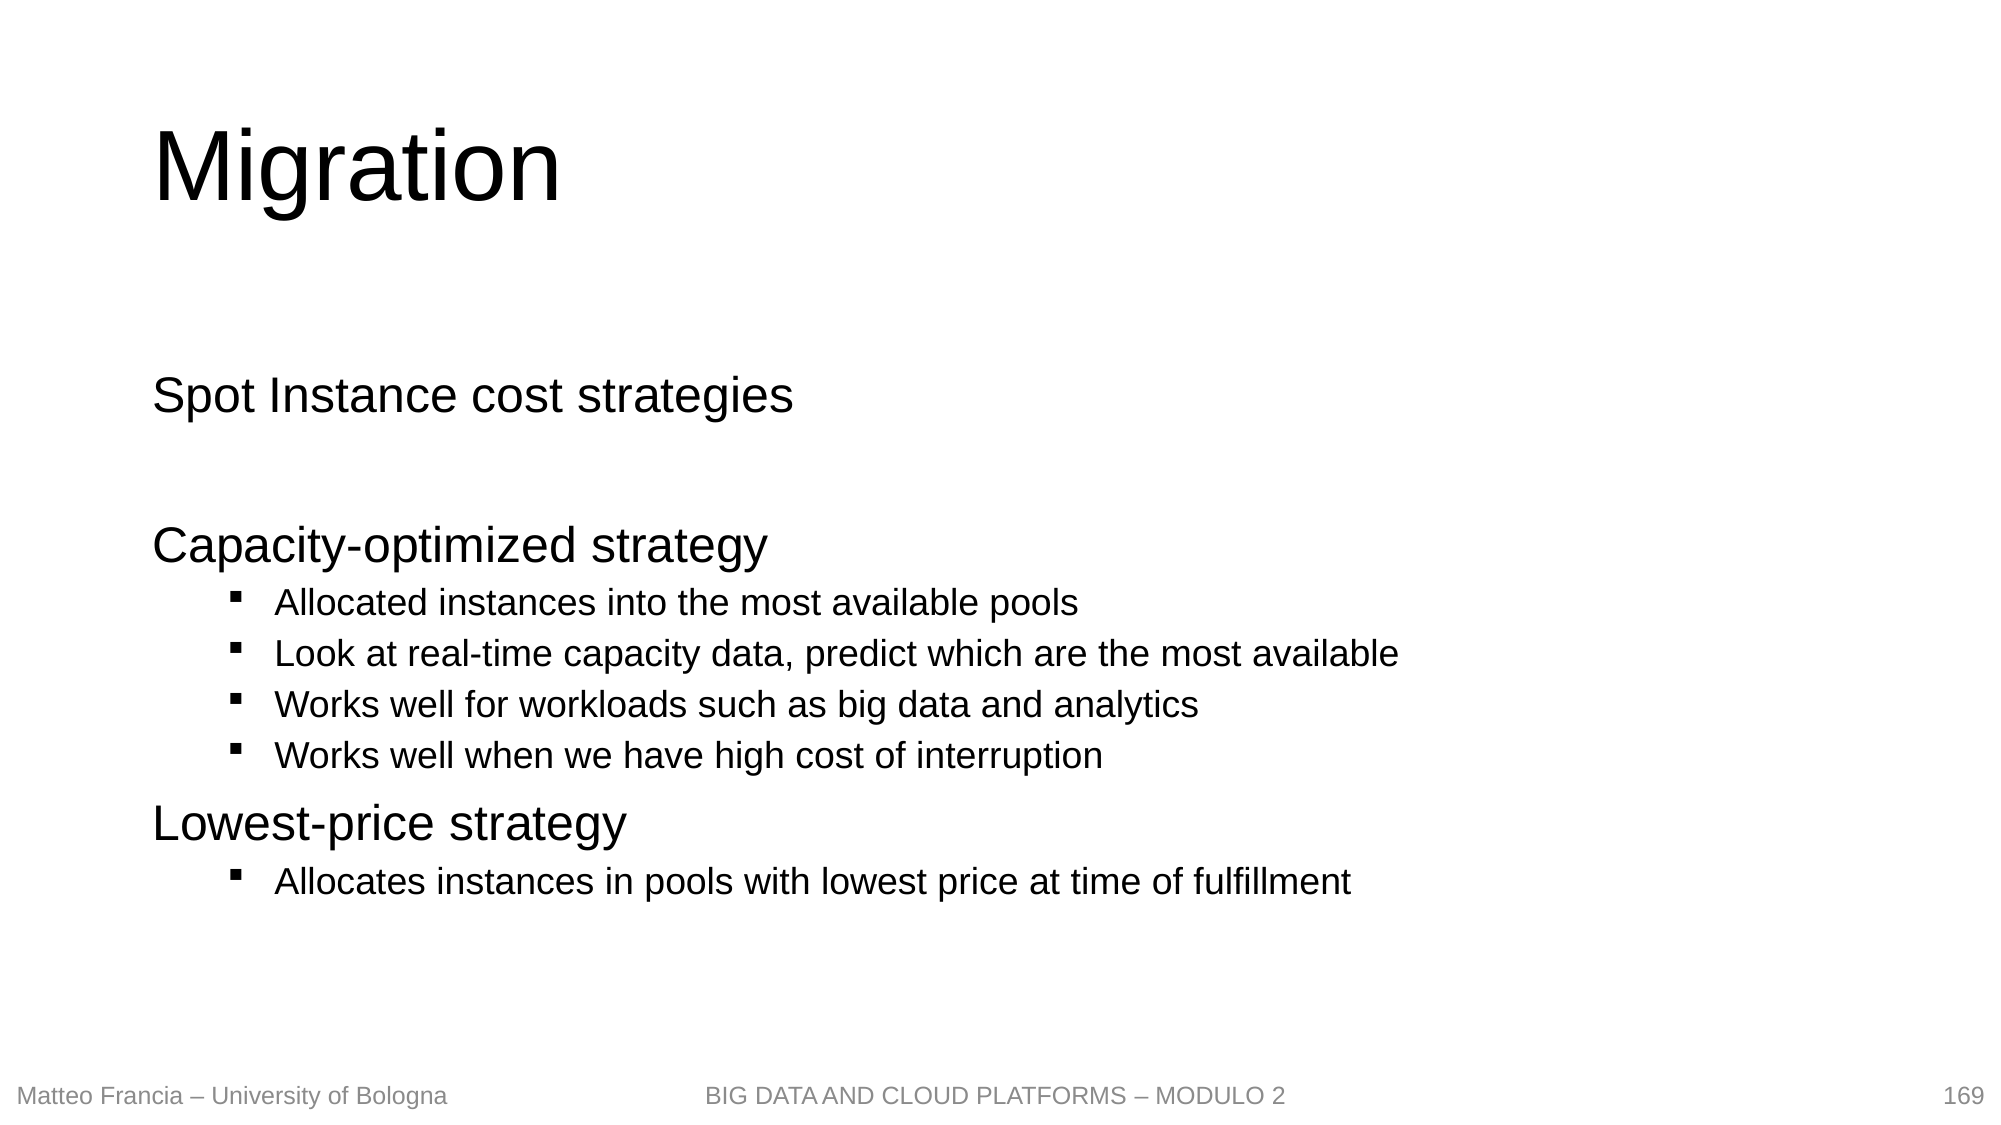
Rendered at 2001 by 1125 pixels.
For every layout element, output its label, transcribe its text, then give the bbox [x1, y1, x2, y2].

title Migration [137, 59, 1863, 278]
footer Matteo Francia – University of Bologna [0, 1065, 466, 1125]
slide_number 169 [1550, 1065, 2000, 1125]
list Spot Instance cost strategies Capacity-optimized strategy Allocated instances into the most available pools Look at real-time capacity data, predict which are the most available Works well for workloads such as big data and analytics Works well when we have high cost of interruption Lowest-price strategy Allocates instances in pools with lowest price at time of fulfillment [137, 278, 1863, 993]
